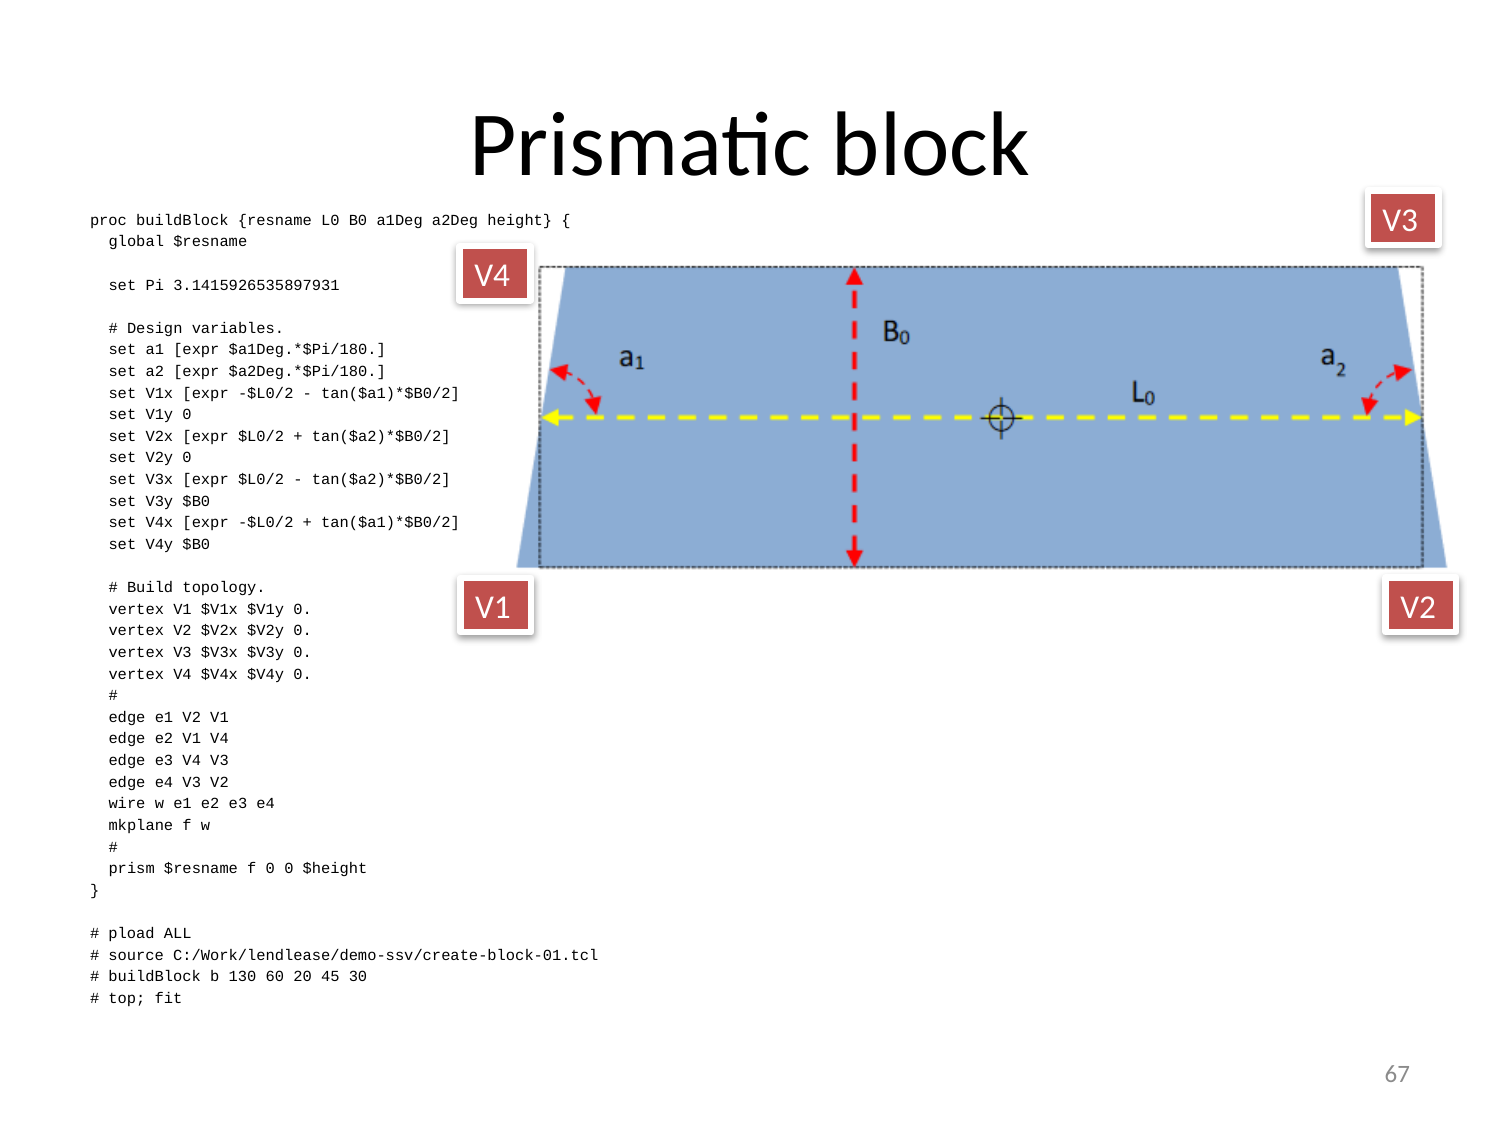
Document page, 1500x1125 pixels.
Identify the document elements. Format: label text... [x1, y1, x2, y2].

text_box V1 [457, 575, 534, 635]
text_box V3 [1365, 187, 1442, 244]
list proc buildBlock {resname L0 B0 a1Deg a2Deg height} { global $resname set Pi 3.1415926535897931 # Design variables. set a1 [expr $a1Deg.*$Pi/180.] set a2 [expr $a2Deg.*$Pi/180.] set V1x [expr -$L0/2 - tan($a1)*$B0/2] set V1y 0 set V2x [expr $L0/2 + tan($a2)*$B0/2] set V2y 0 set V3x [expr $L0/2 - tan($a2)*$B0/2] set V3y $B0 set V4x [expr -$L0/2 + tan($a1)*$B0/2] set V4y $B0 # Build topology. vertex V1 $V1x $V1y 0. vertex V2 $V2x $V2y 0. vertex V3 $V3x $V3y 0. vertex V4 $V4x $V4y 0. # edge e1 V2 V1 edge e2 V1 V4 edge e3 V4 V3 edge e4 V3 V2 wire w e1 e2 e3 e4 mkplane f w # prism $resname f 0 0 $height } # pload ALL # source C:/Work/lendlease/demo-ssv/create-block-01.tcl # buildBlock b 130 60 20 45 30 # top; fit [75, 202, 1359, 1030]
text_box V4 [456, 243, 533, 304]
slide_number 67 [1074, 1042, 1425, 1103]
picture [501, 245, 1457, 583]
title Prismatic block [75, 45, 1425, 233]
text_box V2 [1382, 587, 1459, 635]
